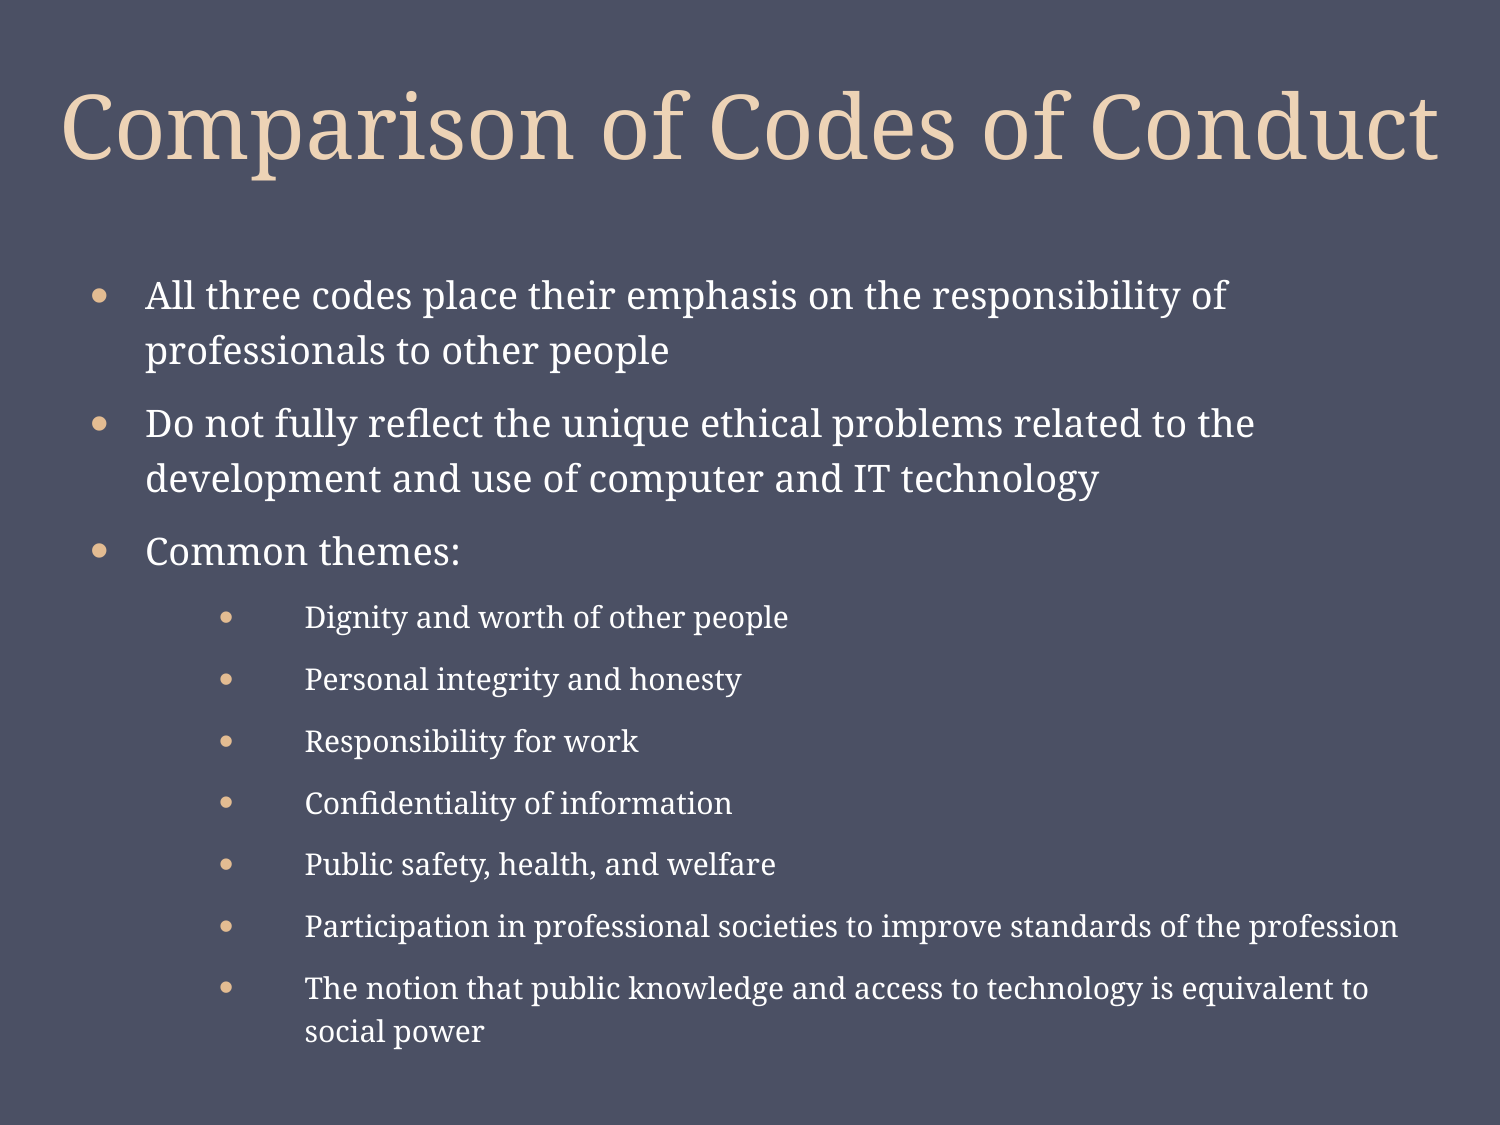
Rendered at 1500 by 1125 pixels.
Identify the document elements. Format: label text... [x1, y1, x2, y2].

list All three codes place their emphasis on the responsibility of professionals to other people Do not fully reflect the unique ethical problems related to the development and use of computer and IT technology Common themes: Dignity and worth of other people Personal integrity and honesty Responsibility for work Confidentiality of information Public safety, health, and welfare Participation in professional societies to improve standards of the profession The notion that public knowledge and access to technology is equivalent to social power [75, 255, 1425, 1094]
title Comparison of Codes of Conduct [0, 0, 1500, 185]
